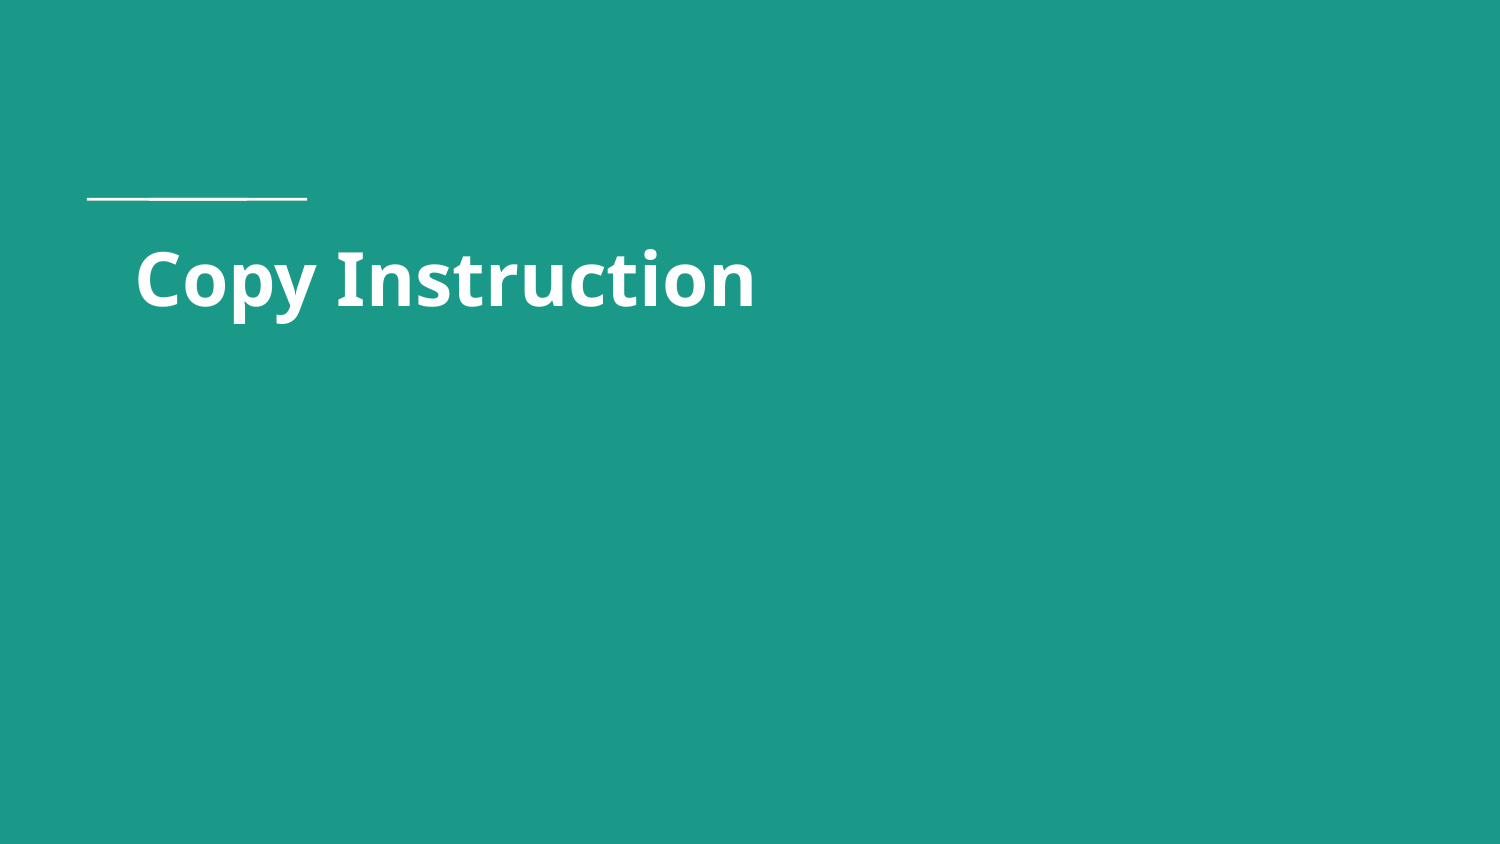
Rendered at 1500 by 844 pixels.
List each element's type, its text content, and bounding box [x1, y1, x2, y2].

title Copy Instruction [119, 216, 1381, 466]
